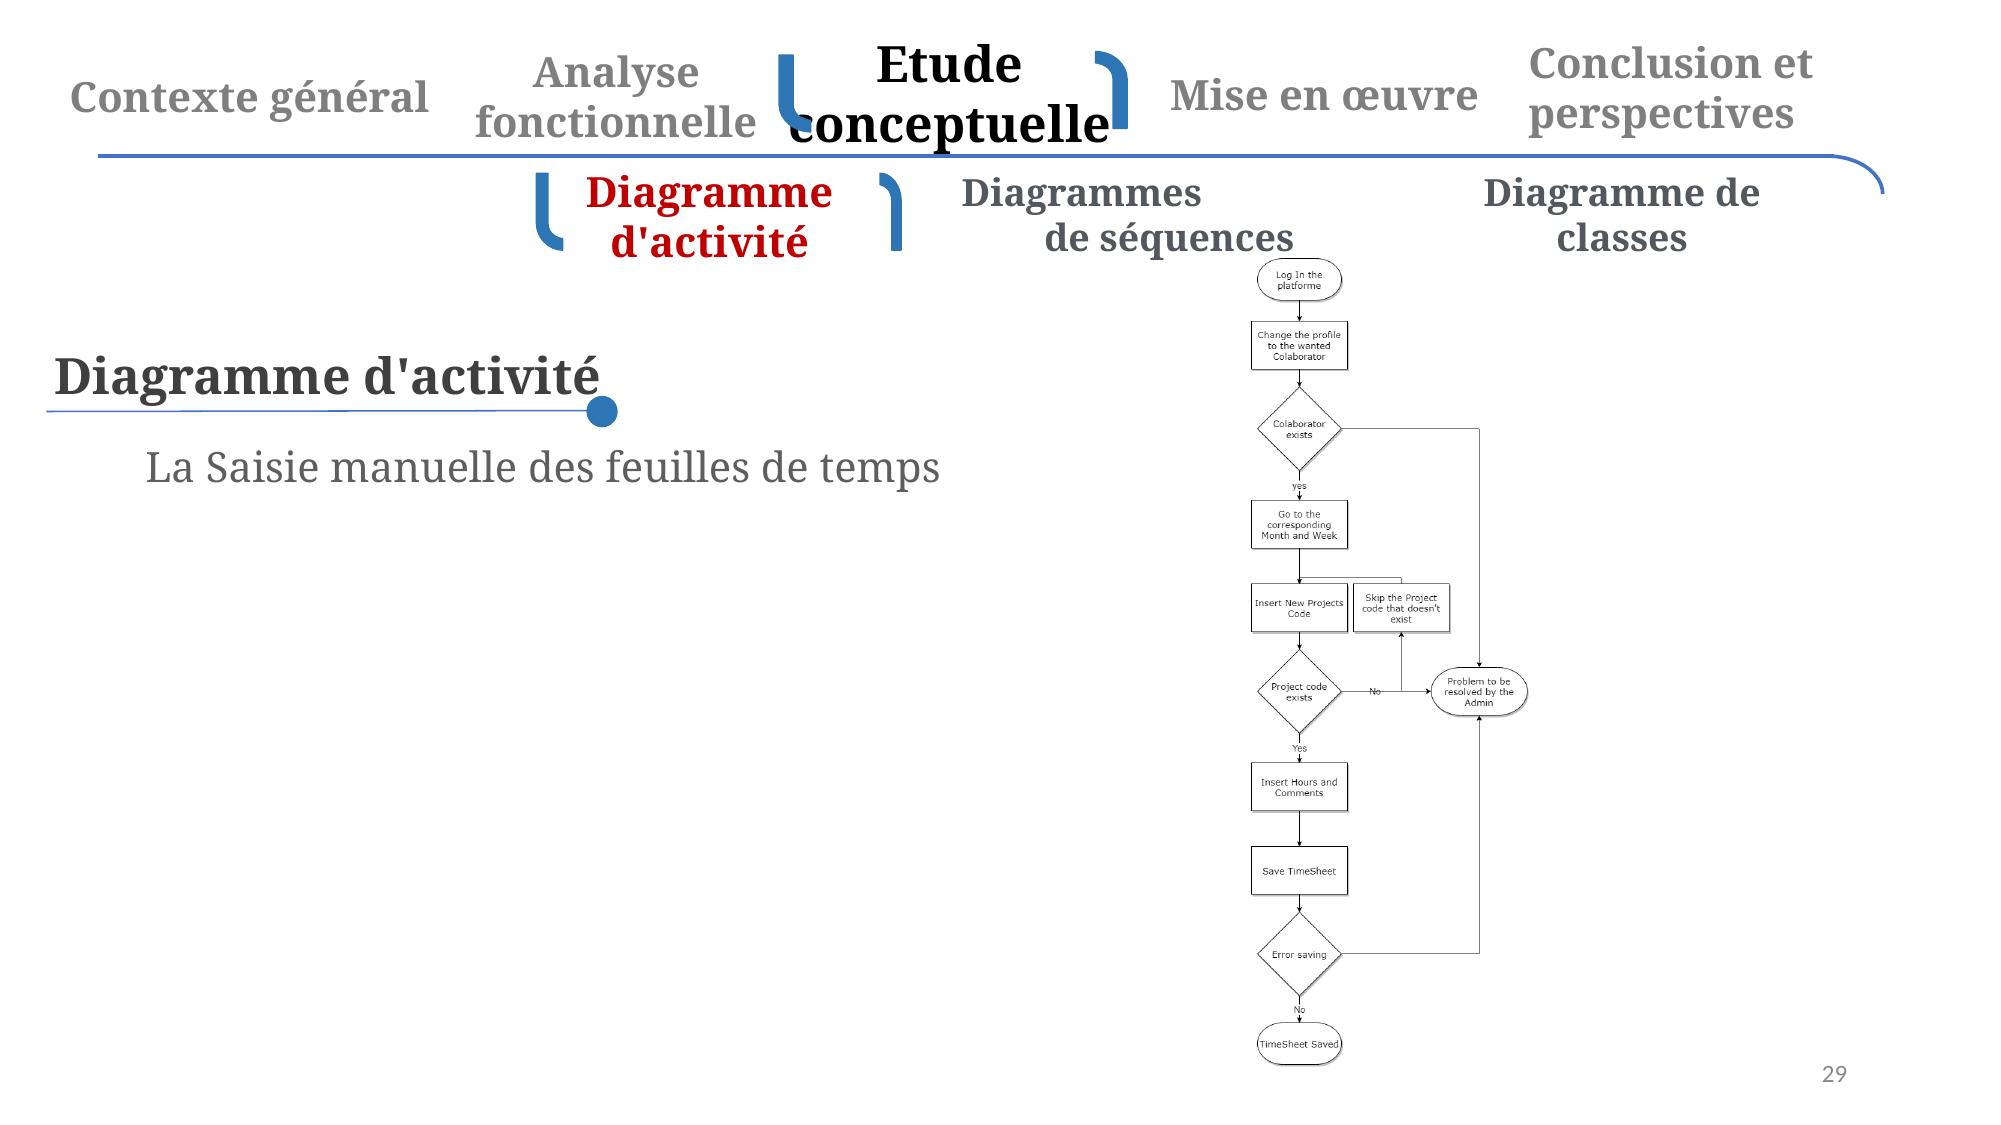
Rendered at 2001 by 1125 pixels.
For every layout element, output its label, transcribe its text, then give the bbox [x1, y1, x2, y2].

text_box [97, 155, 1883, 233]
text_box Diagrammes de séquences [956, 244, 1373, 259]
text_box Diagramme d'activité [39, 336, 755, 412]
text_box Mise en œuvre [1108, 58, 1541, 130]
text_box Conclusion et perspectives [1528, 50, 1917, 124]
text_box Diagramme d'activité [560, 244, 859, 266]
text_box [779, 55, 811, 132]
text_box Analyse fonctionnelle [449, 59, 783, 131]
text_box Etude conceptuelle [793, 56, 1108, 128]
slide_number ‹#› [1412, 1042, 1863, 1103]
text_box Diagramme de classes [1471, 244, 1774, 259]
text_box [1095, 51, 1116, 68]
text_box Contexte général [23, 47, 475, 144]
picture [1251, 258, 1529, 1068]
text_box [891, 244, 902, 251]
text_box La Saisie manuelle des feuilles de temps [55, 425, 1088, 499]
text_box [587, 396, 617, 425]
text_box [546, 244, 560, 250]
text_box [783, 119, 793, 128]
